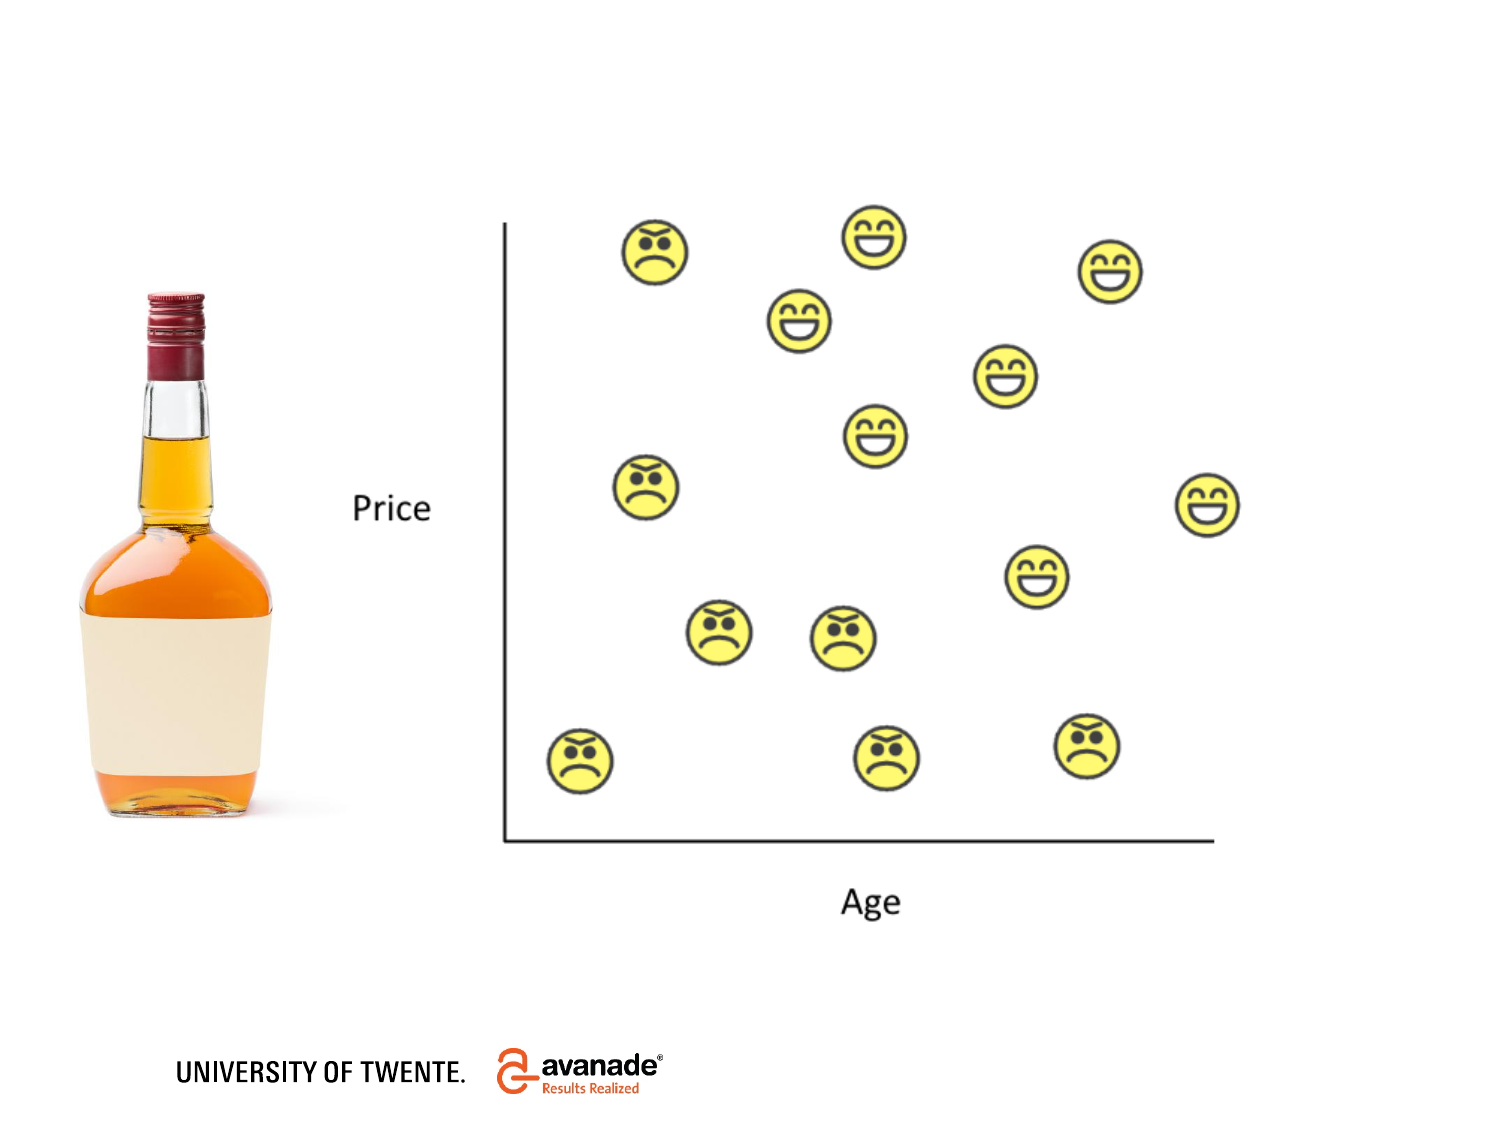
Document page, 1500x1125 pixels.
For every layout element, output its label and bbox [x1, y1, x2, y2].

list [12, 267, 352, 855]
picture [497, 1048, 663, 1094]
picture [304, 112, 1500, 1010]
